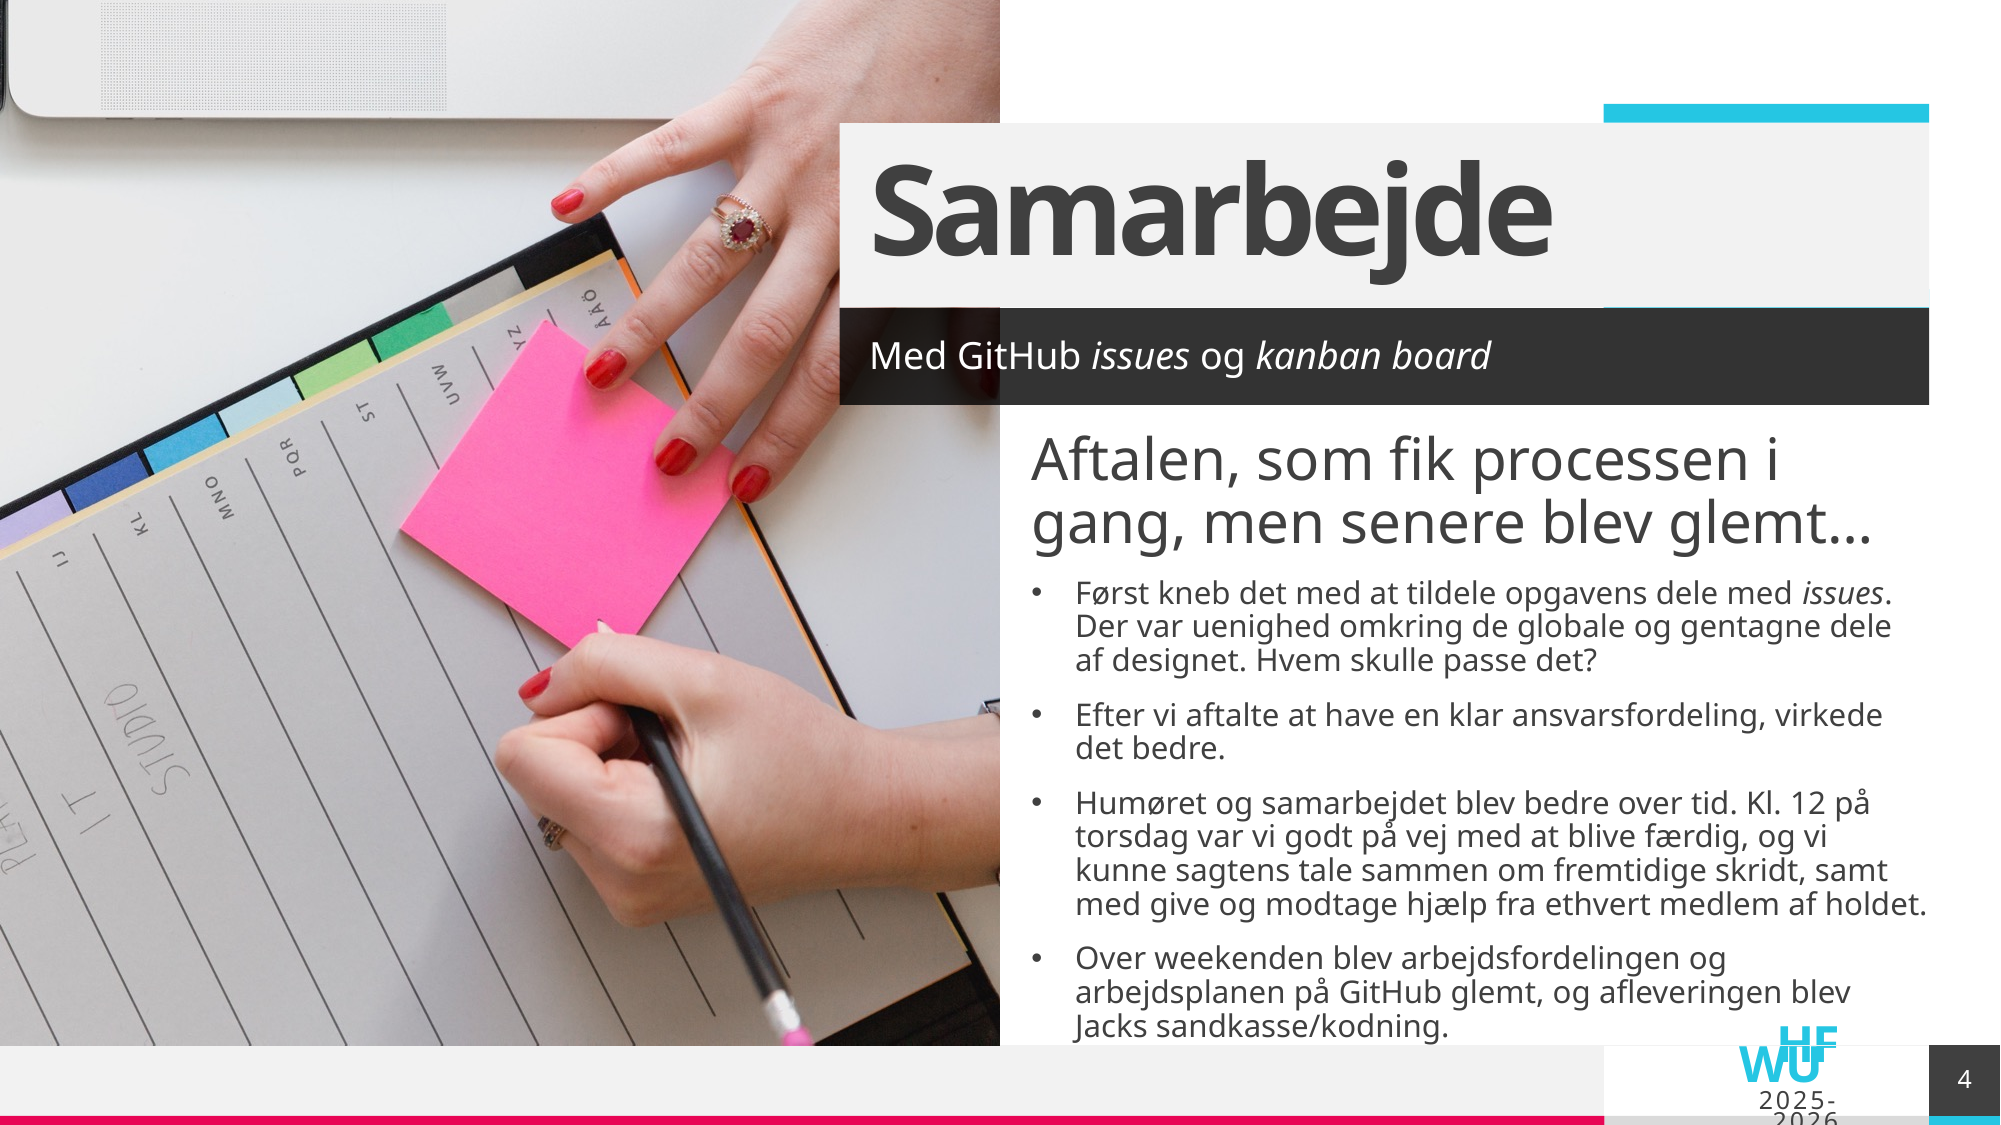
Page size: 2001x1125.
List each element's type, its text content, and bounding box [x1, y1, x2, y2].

slide_number 4 [1929, 1045, 2000, 1116]
title Samarbejde [1000, 123, 1930, 308]
picture [0, 0, 1000, 1046]
text_box [1603, 103, 1930, 123]
list Med GitHub issues og kanban board [1000, 308, 1930, 405]
list Aftalen, som fik processen i gang, men senere blev glemt… Først kneb det med at tildele opgavens dele med issues. Der var uenighed omkring de globale og gentagne dele af designet. Hvem skulle passe det? Efter vi aftalte at have en klar ansvarsfordeling, virkede det bedre. Humøret og samarbejdet blev bedre over tid. Kl. 12 på torsdag var vi godt på vej med at blive færdig, og vi kunne sagtens tale sammen om fremtidige skridt, samt med give og modtage hjælp fra ethvert medlem af holdet. Over weekenden blev arbejdsfordelingen og arbejdsplanen på GitHub glemt, og afleveringen blev Jacks sandkasse/kodning. [1031, 430, 1930, 1043]
